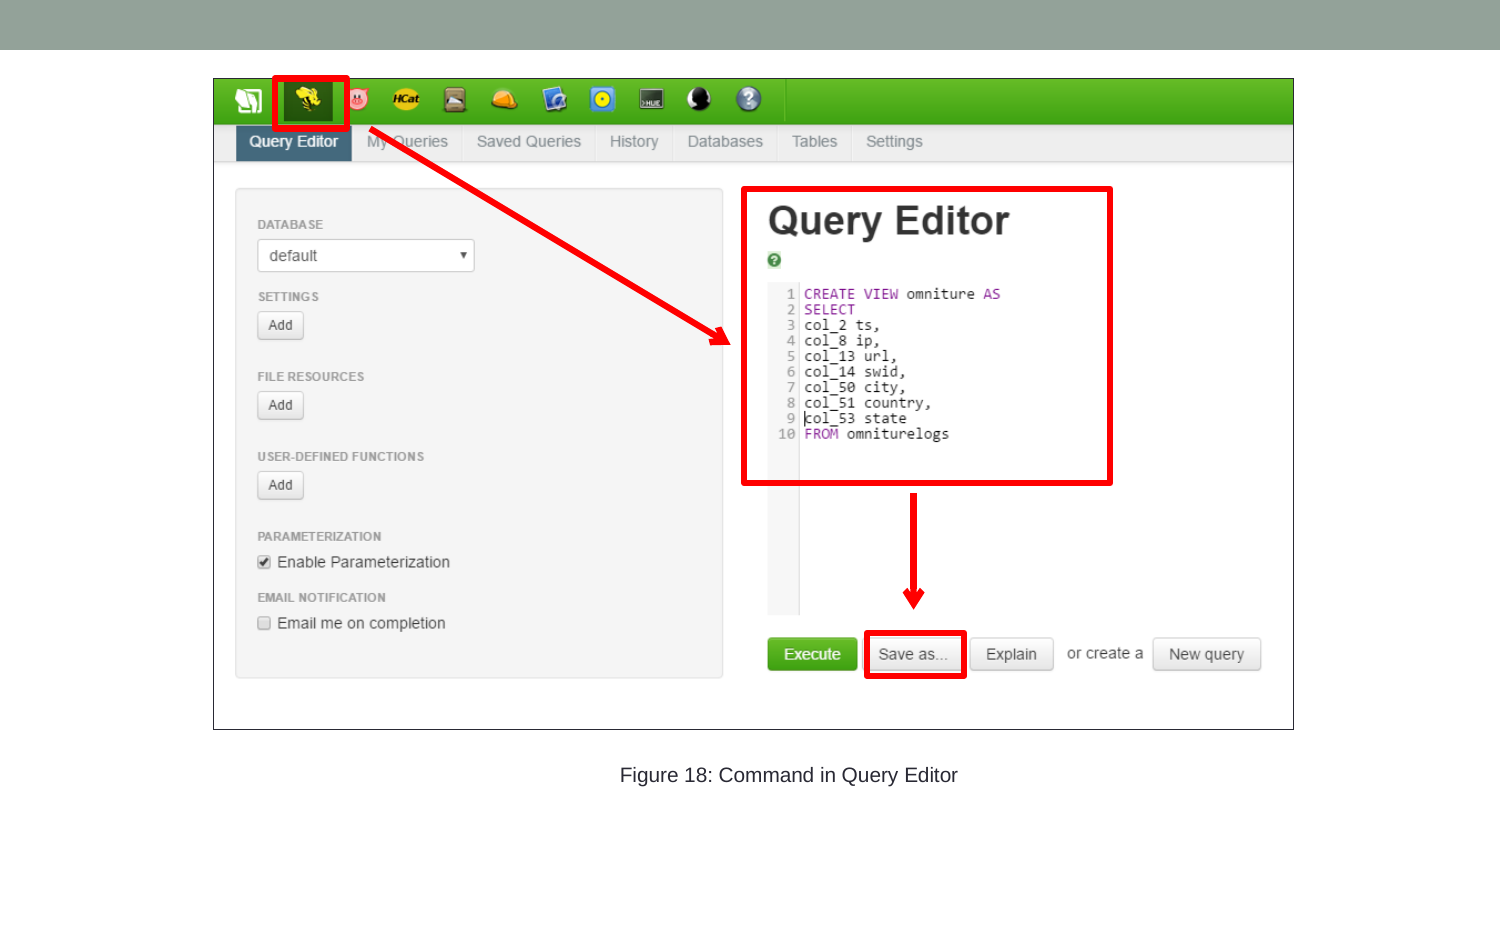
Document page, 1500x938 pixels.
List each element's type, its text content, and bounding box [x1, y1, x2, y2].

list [213, 78, 1294, 730]
text_box Figure 18: Command in Query Editor [436, 753, 1142, 794]
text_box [369, 128, 731, 345]
